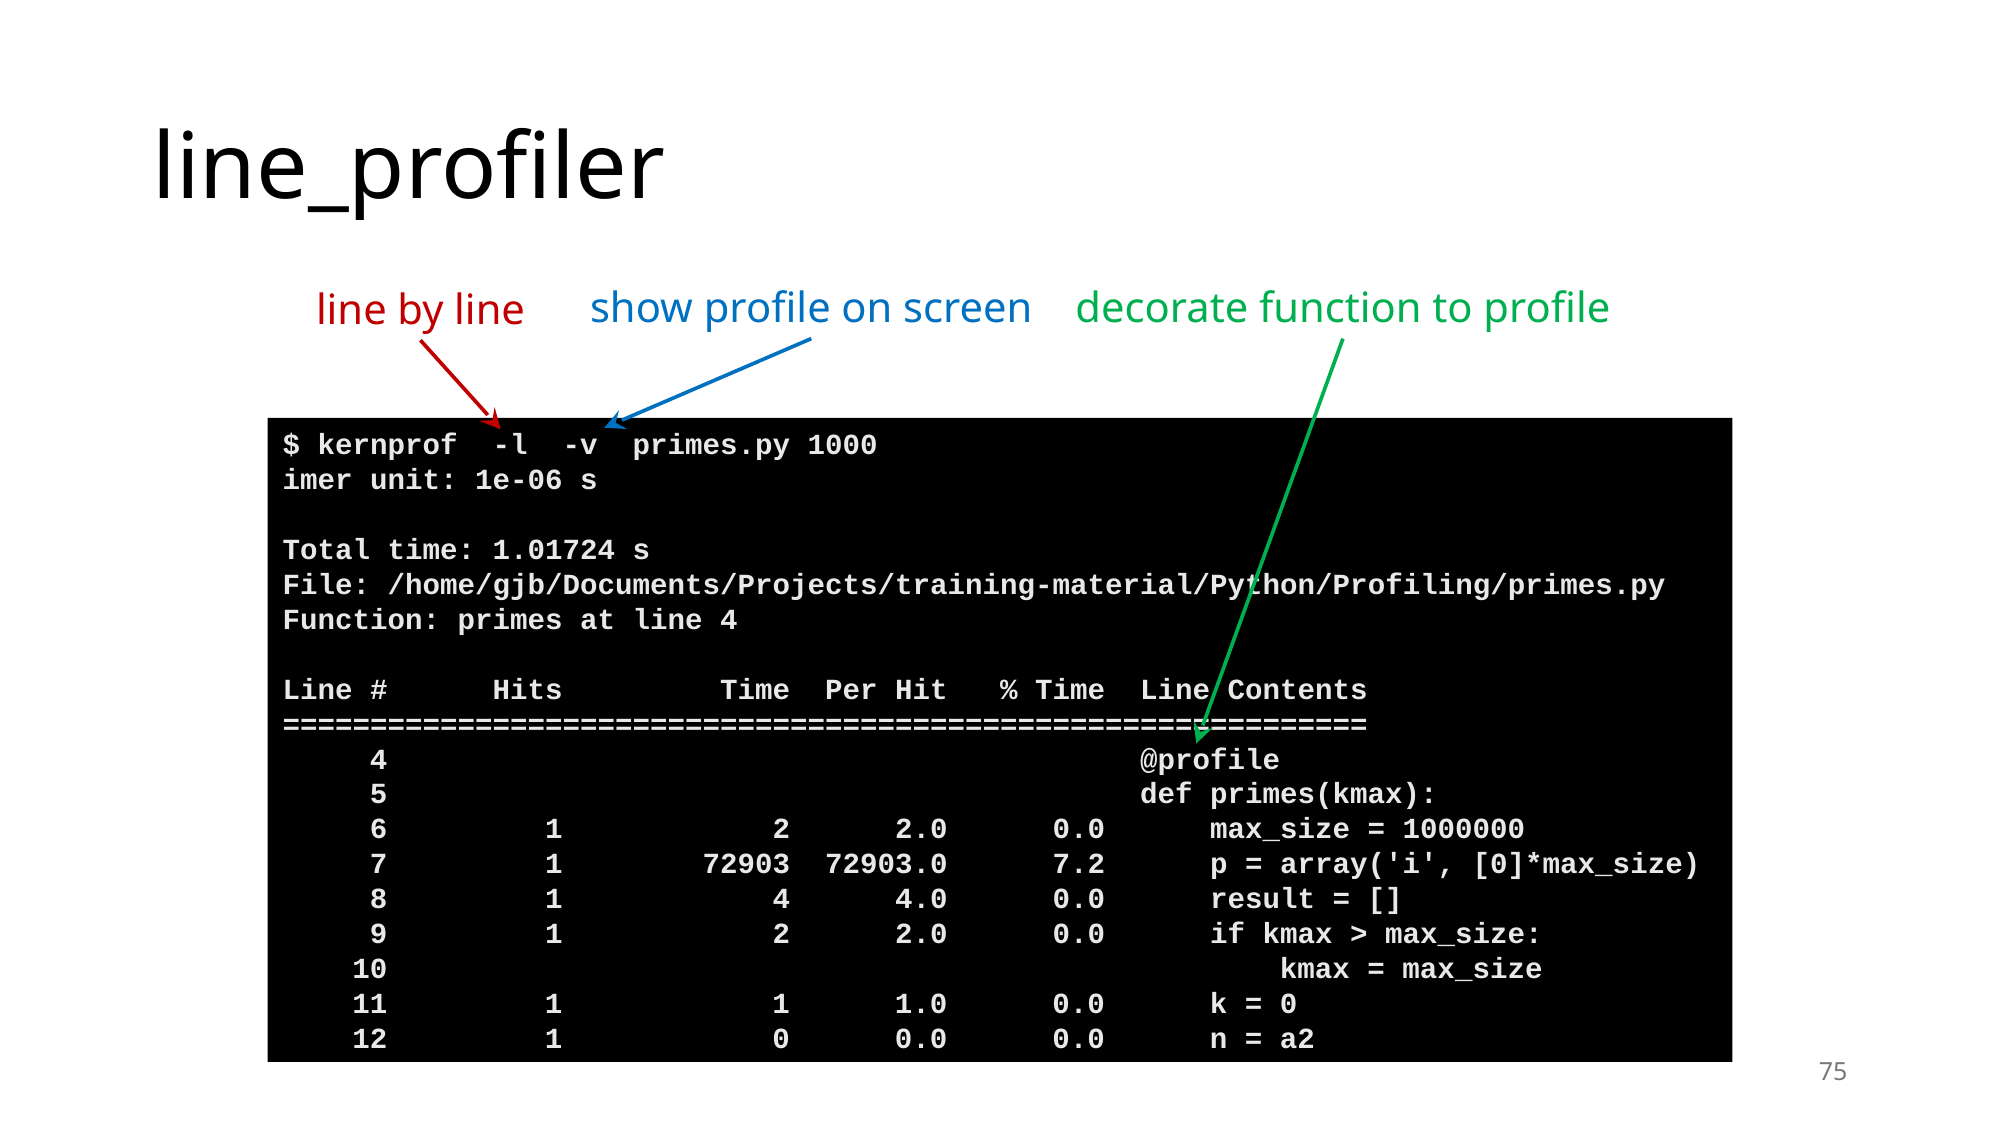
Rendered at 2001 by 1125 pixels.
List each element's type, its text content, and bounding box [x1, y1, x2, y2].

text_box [1081, 273, 1605, 744]
title line_profiler [137, 59, 1863, 278]
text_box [308, 274, 533, 430]
text_box $ kernprof -l -v primes.py 1000 imer unit: 1e-06 s Total time: 1.01724 s File: /home/gjb/Documents/Projects/training-material/Python/Profiling/primes.py Function: primes at line 4 Line # Hits Time Per Hit % Time Line Contents ============================================================== 4 @profile 5 def primes(kmax): 6 1 2 2.0 0.0 max_size = 1000000 7 1 72903 72903.0 7.2 p = array('i', [0]*max_size) 8 1 4 4.0 0.0 result = [] 9 1 2 2.0 0.0 if kmax > max_size: 10 kmax = max_size 11 1 1 1.0 0.0 k = 0 12 1 0 0.0 0.0 n = a2 [267, 417, 1733, 1062]
slide_number 75 [1412, 1042, 1863, 1103]
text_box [591, 273, 1032, 429]
